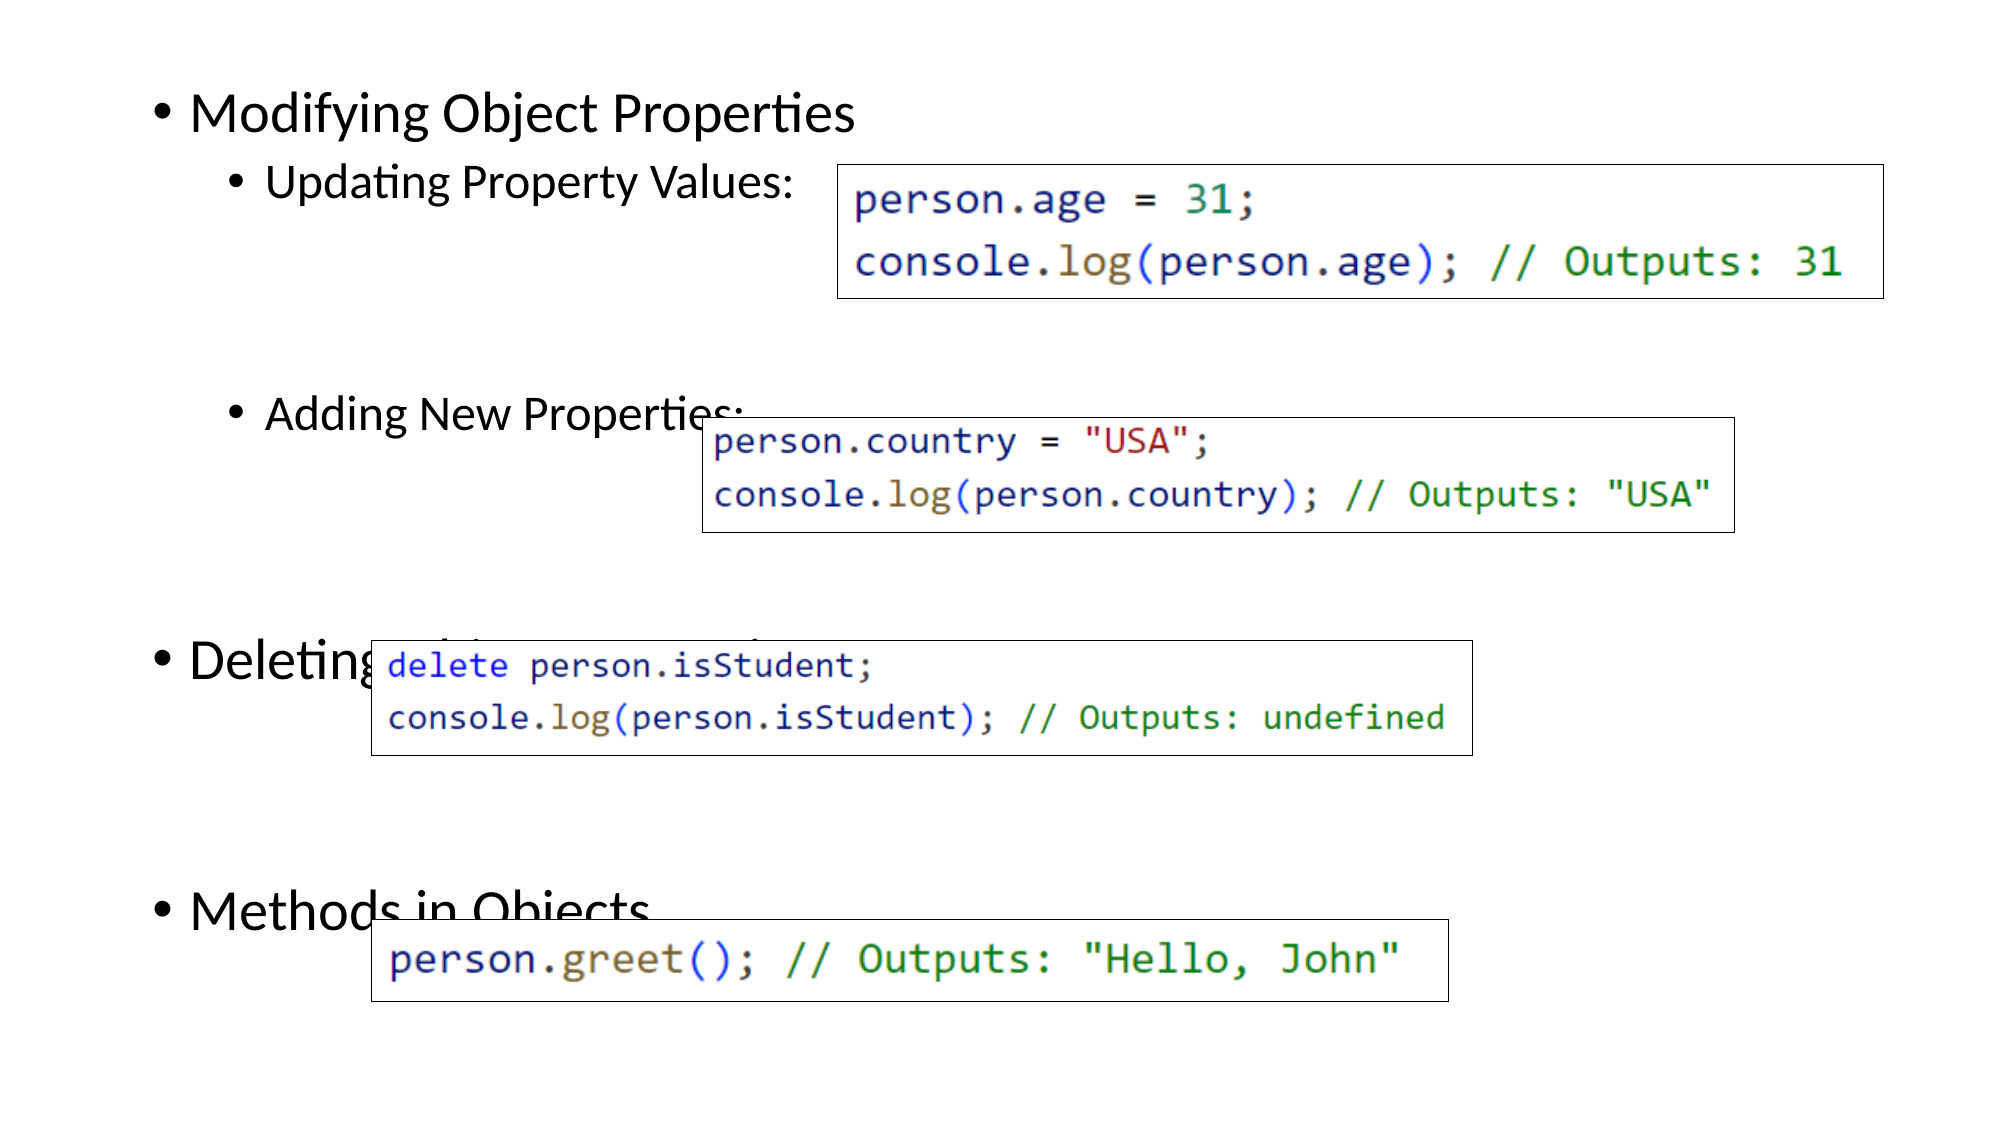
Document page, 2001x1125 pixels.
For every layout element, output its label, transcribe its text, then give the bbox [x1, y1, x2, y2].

picture [837, 164, 1884, 299]
list Modifying Object Properties Updating Property Values: Adding New Properties: Deleting Object Properties Methods in Objects [137, 75, 1863, 1014]
picture [371, 640, 1473, 756]
picture [702, 417, 1735, 533]
picture [371, 919, 1450, 1002]
